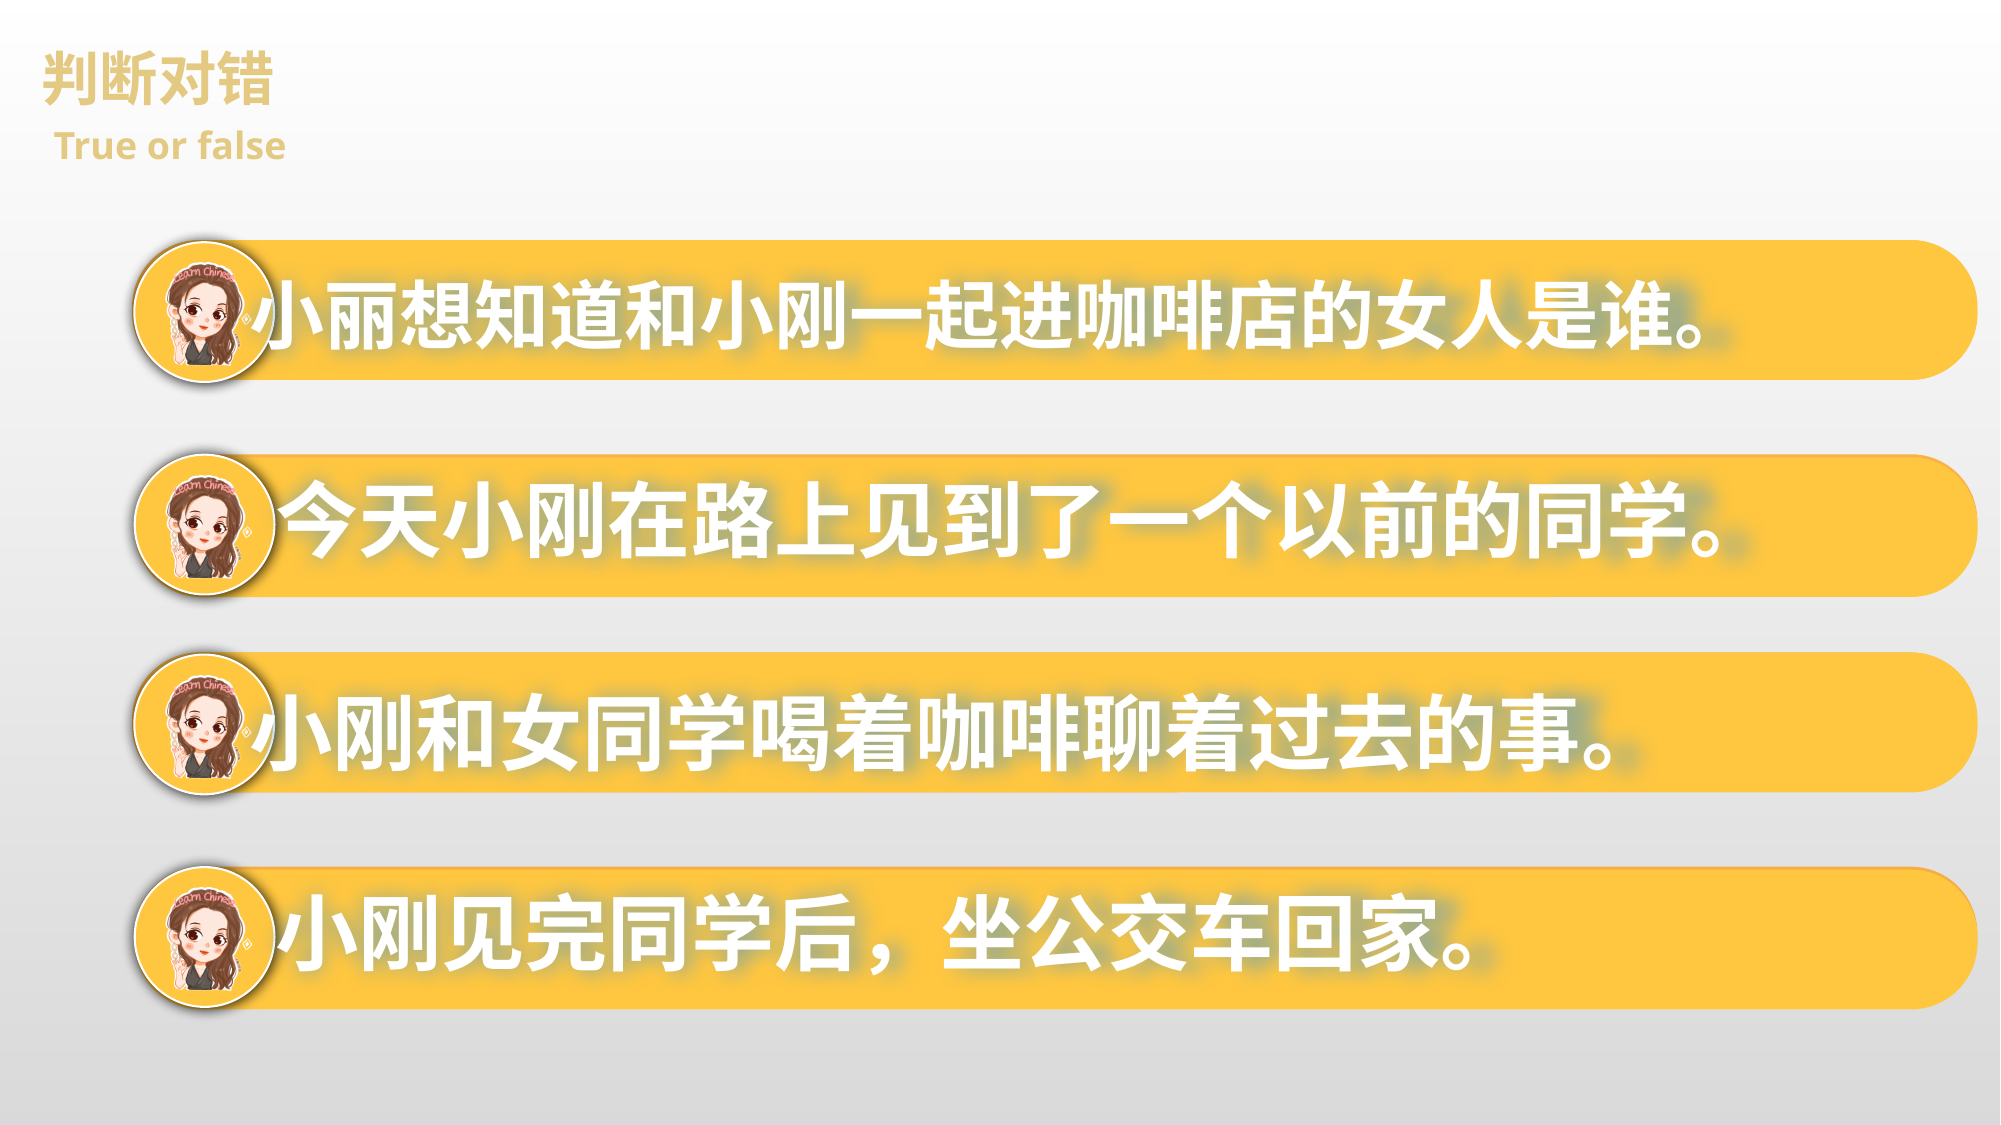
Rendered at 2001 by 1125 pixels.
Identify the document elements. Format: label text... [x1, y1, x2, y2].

text_box 小刚见完同学后，坐公交车回家。 [275, 873, 1978, 989]
text_box True or false [38, 115, 1057, 175]
text_box 判断对错 [27, 35, 449, 120]
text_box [134, 454, 275, 601]
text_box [134, 654, 275, 801]
text_box [242, 239, 1979, 381]
text_box 小刚和女同学喝着咖啡聊着过去的事。 [275, 673, 1874, 789]
text_box [275, 1003, 1942, 1011]
text_box [242, 651, 1979, 794]
text_box 今天小刚在路上见到了一个以前的同学。 [275, 461, 1978, 576]
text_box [134, 242, 275, 388]
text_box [134, 867, 275, 1013]
text_box 小丽想知道和小刚一起进咖啡店的女人是谁。 [275, 261, 1874, 366]
text_box [275, 591, 1941, 599]
